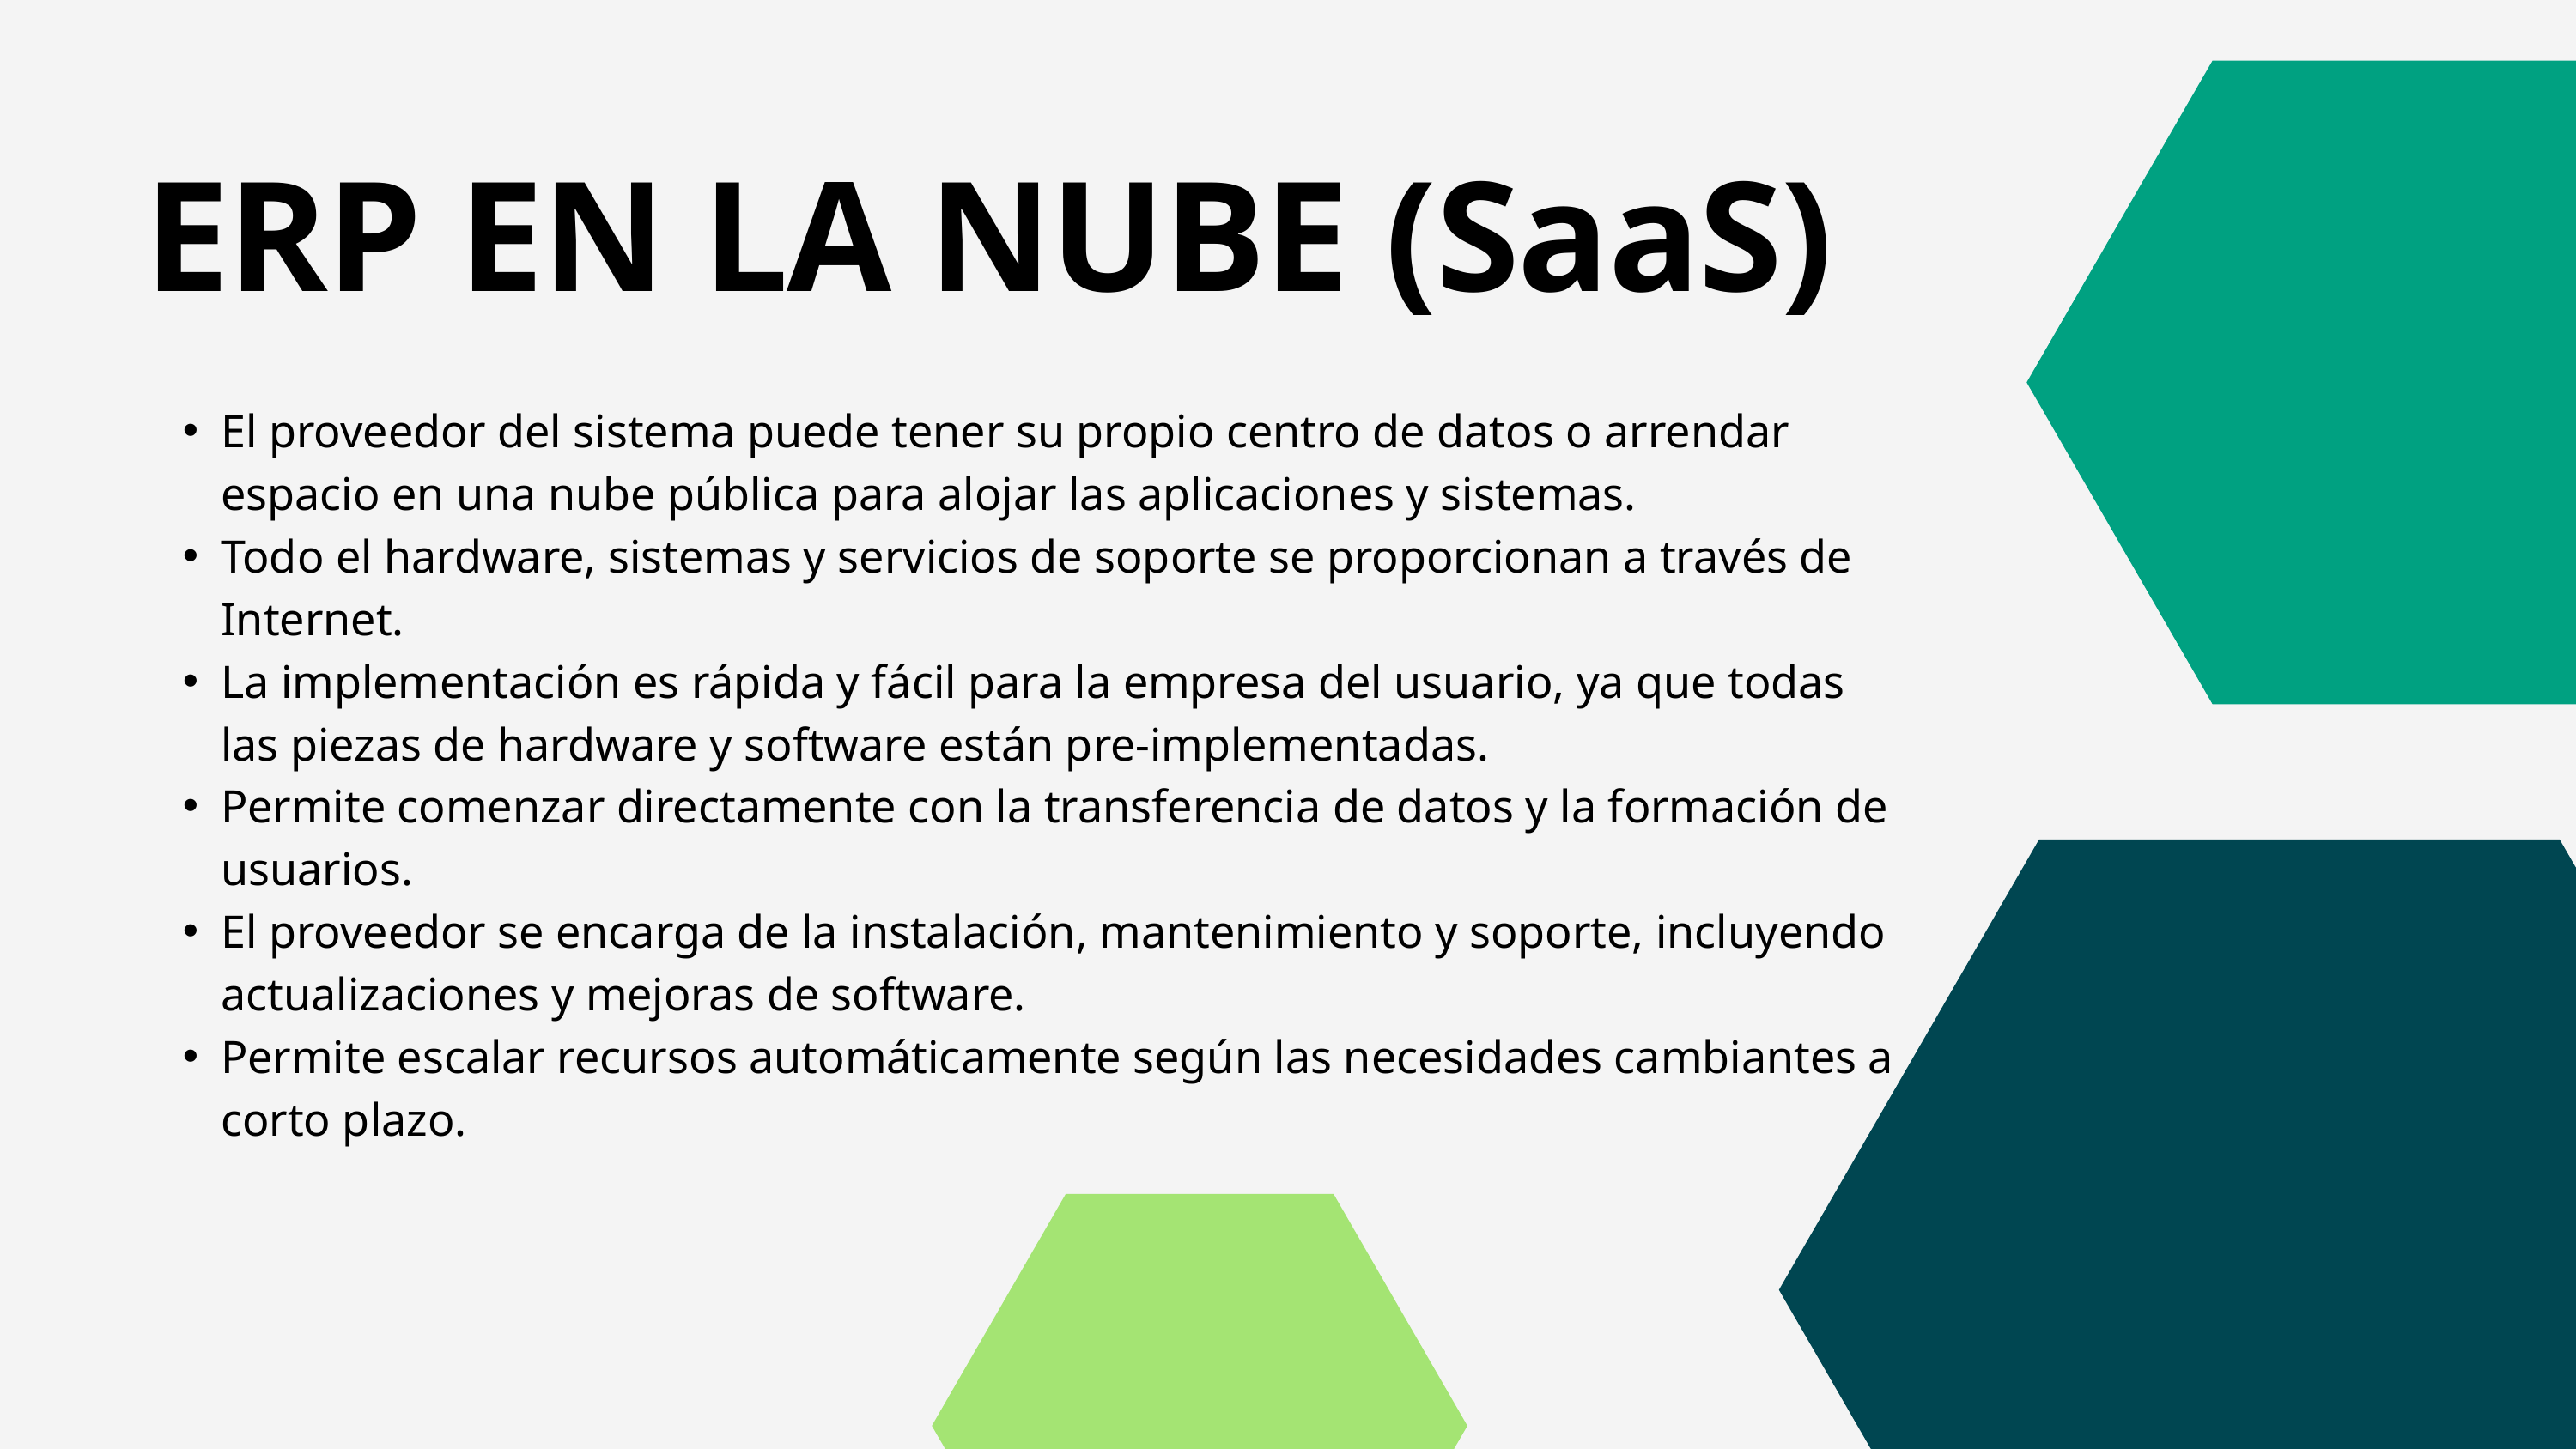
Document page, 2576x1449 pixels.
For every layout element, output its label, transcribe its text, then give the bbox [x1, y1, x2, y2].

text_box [931, 1193, 1468, 1449]
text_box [2026, 60, 2576, 705]
text_box ERP EN LA NUBE (SaaS) [144, 139, 2021, 322]
text_box El proveedor del sistema puede tener su propio centro de datos o arrendar espacio en una nube pública para alojar las aplicaciones y sistemas. Todo el hardware, sistemas y servicios de soporte se proporcionan a través de Internet. La implementación es rápida y fácil para la empresa del usuario, ya que todas las piezas de hardware y software están pre-implementadas. Permite comenzar directamente con la transferencia de datos y la formación de usuarios. El proveedor se encarga de la instalación, mantenimiento y soporte, incluyendo actualizaciones y mejoras de software. Permite escalar recursos automáticamente según las necesidades cambiantes a corto plazo. [144, 394, 1899, 1208]
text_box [1778, 839, 2576, 1449]
